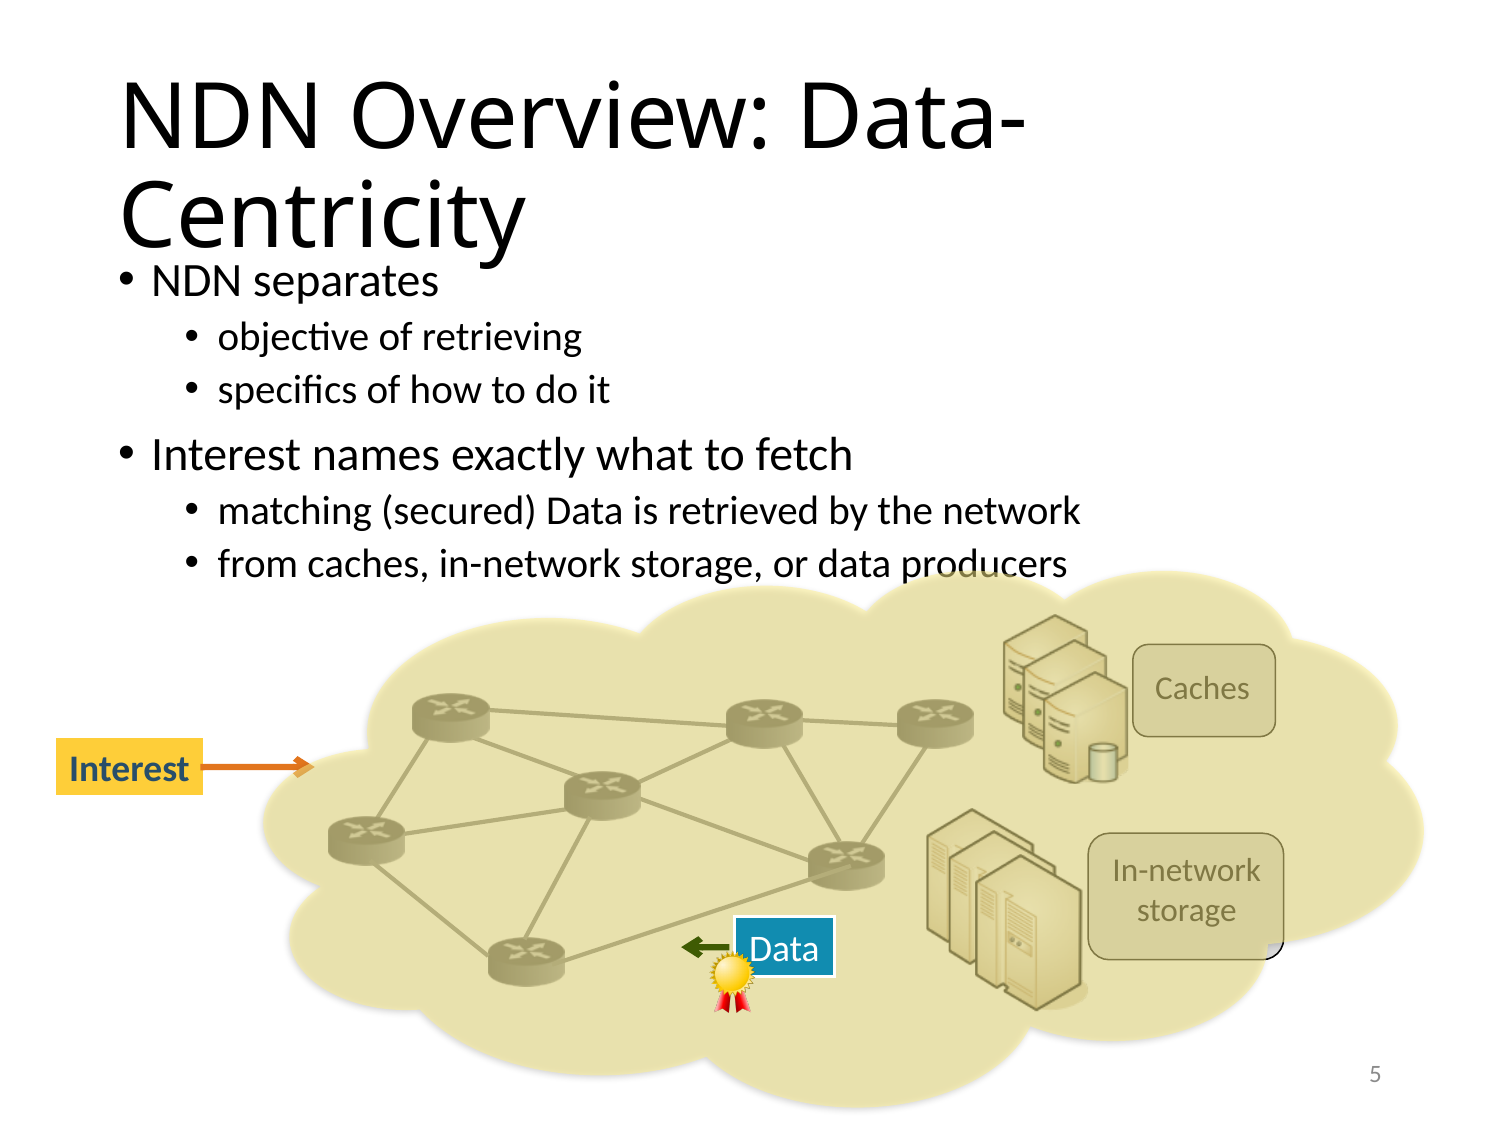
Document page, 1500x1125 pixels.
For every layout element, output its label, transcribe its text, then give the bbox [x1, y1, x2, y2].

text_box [60, 736, 315, 798]
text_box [1002, 614, 1129, 784]
text_box [377, 570, 1425, 943]
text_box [681, 916, 840, 1017]
slide_number 5 [1059, 1042, 1397, 1103]
text_box [262, 755, 1267, 1109]
list NDN separates objective of retrieving specifics of how to do it Interest names exactly what to fetch matching (secured) Data is retrieved by the network from caches, in-network storage, or data producers [103, 247, 1397, 597]
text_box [328, 693, 974, 987]
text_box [1089, 833, 1284, 960]
title NDN Overview: Data-Centricity [103, 59, 1397, 247]
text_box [926, 808, 1089, 1012]
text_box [1129, 644, 1276, 737]
